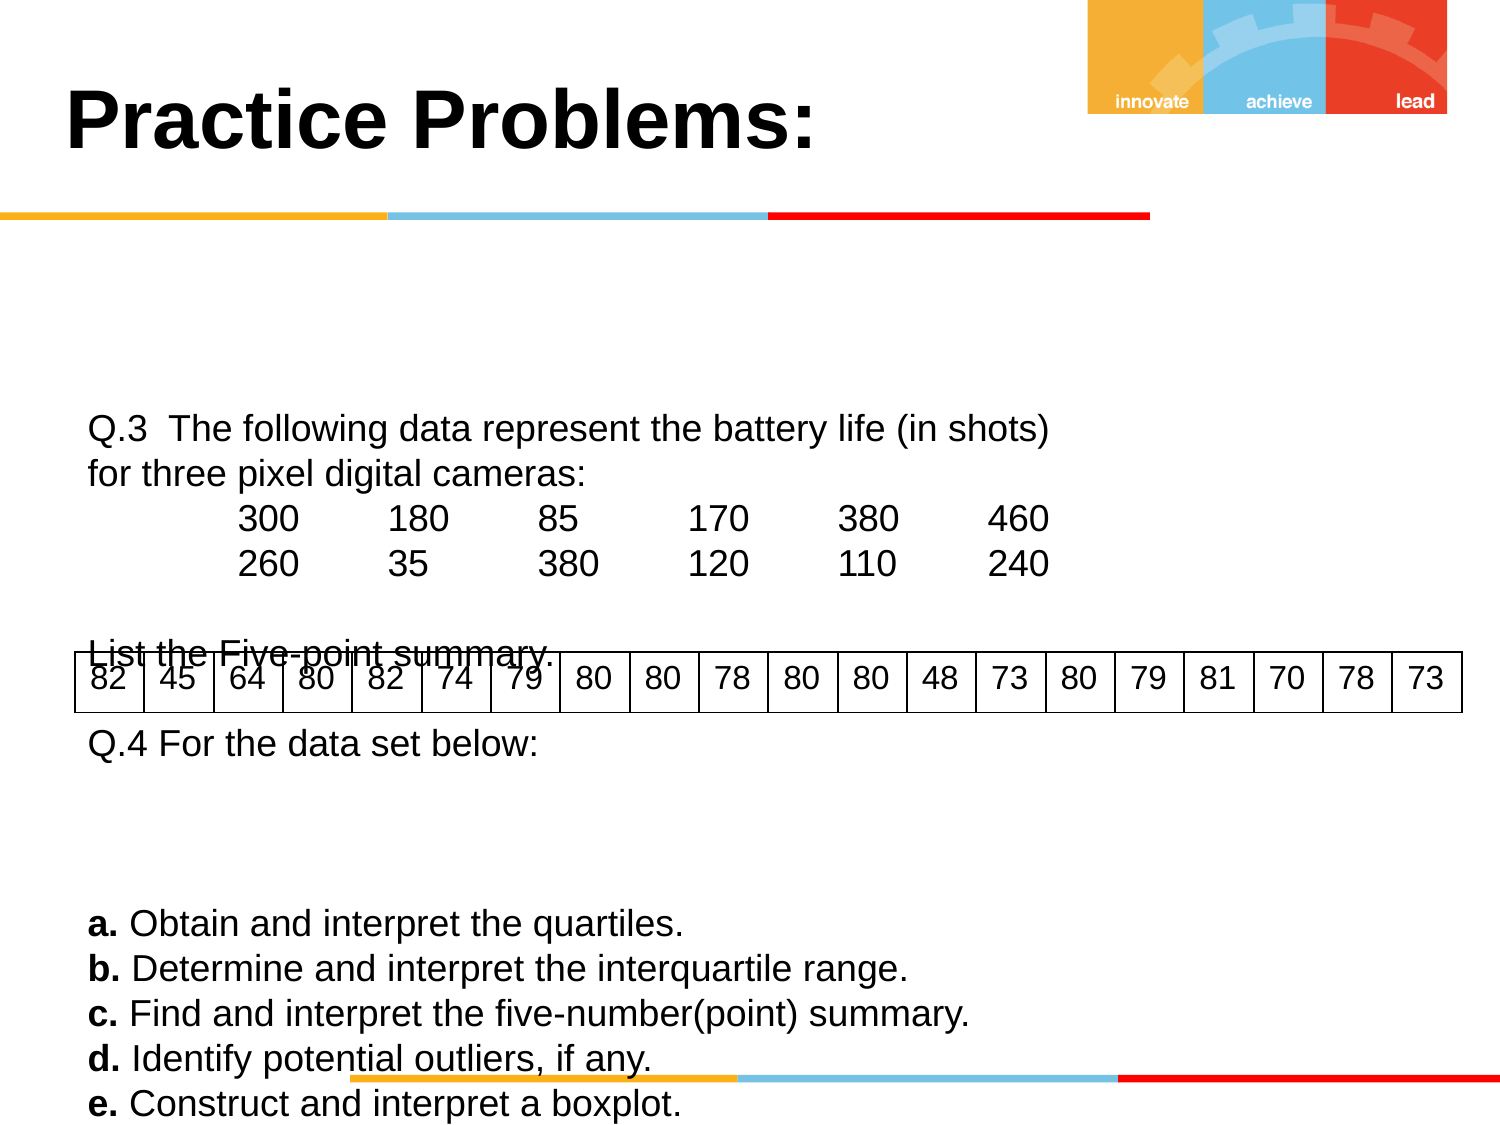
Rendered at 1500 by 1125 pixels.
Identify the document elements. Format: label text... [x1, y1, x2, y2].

table_header 82 [353, 653, 421, 712]
table_header 80 [284, 653, 351, 712]
table_header 78 [700, 653, 767, 712]
table_header 81 [1185, 653, 1253, 712]
table_header 73 [977, 653, 1045, 712]
table_header 80 [561, 653, 629, 712]
table_header 79 [1116, 653, 1183, 712]
text_box Practice Problems: [64, 45, 1069, 185]
table_header 45 [145, 653, 213, 712]
list Q.3 The following data represent the battery life (in shots) for three pixel digital cameras: 300 180 85 170 380 460 260 35 380 120 110 240 List the Five-point summary. Q.4 For the data set below: a. Obtain and interpret the quartiles. b. Determine and interpret the interquartile range. c. Find and interpret the five-number(point) summary. d. Identify potential outliers, if any. e. Construct and interpret a boxplot. [87, 403, 1092, 651]
table_header 78 [1324, 653, 1391, 712]
picture [1087, 0, 1448, 114]
table_header 80 [631, 653, 698, 712]
table_header 80 [1047, 653, 1114, 712]
table_header 64 [215, 653, 282, 712]
table_header 80 [769, 653, 837, 712]
table_header 73 [1393, 653, 1461, 712]
table_header 48 [908, 653, 975, 712]
list Q.3 The following data represent the battery life (in shots) for three pixel digital cameras: 300 180 85 170 380 460 260 35 380 120 110 240 List the Five-point summary. Q.4 For the data set below: a. Obtain and interpret the quartiles. b. Determine and interpret the interquartile range. c. Find and interpret the five-number(point) summary. d. Identify potential outliers, if any. e. Construct and interpret a boxplot. [87, 713, 1092, 938]
table_header 79 [492, 653, 559, 712]
table_header 70 [1255, 653, 1322, 712]
table_header 74 [423, 653, 490, 712]
table_header 82 [76, 653, 143, 712]
table_header 80 [839, 653, 906, 712]
